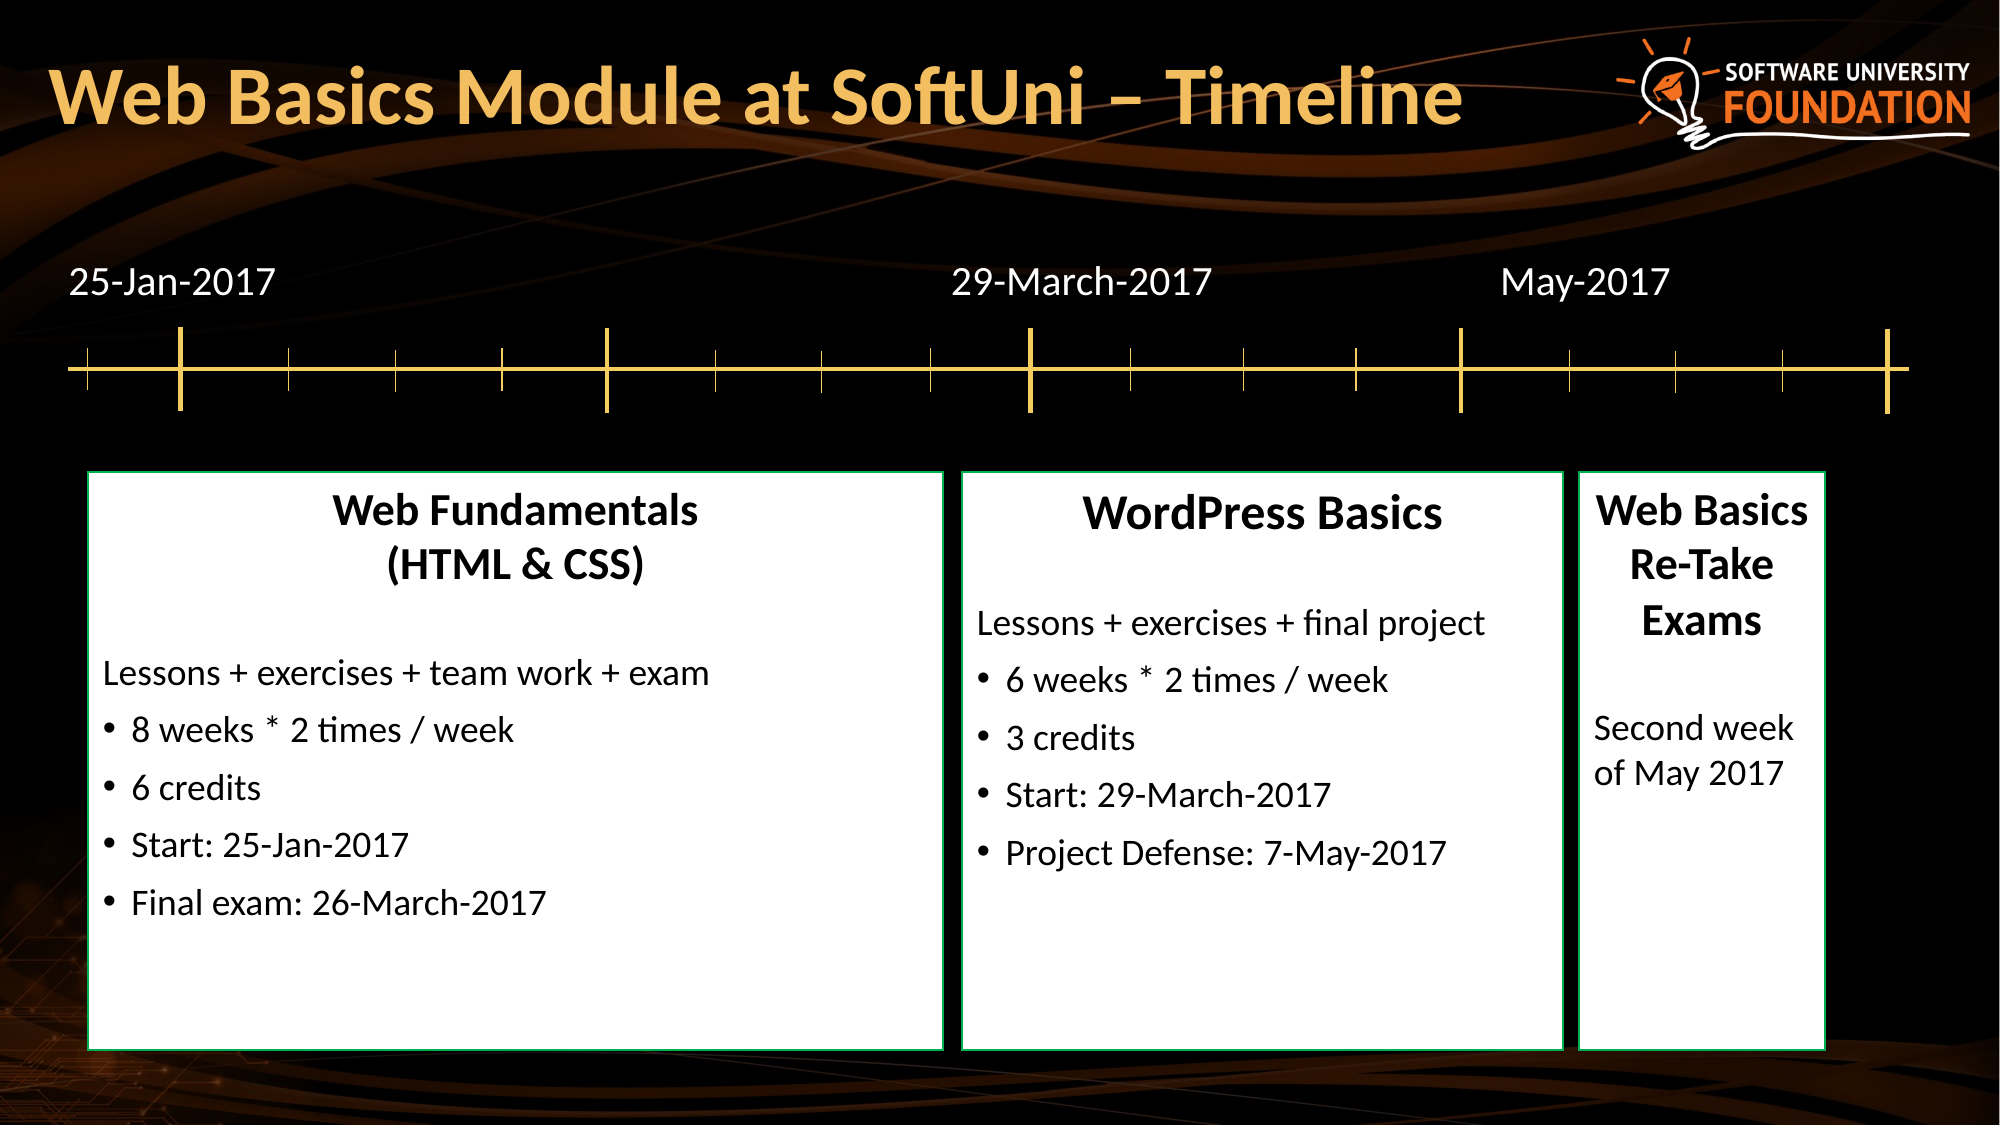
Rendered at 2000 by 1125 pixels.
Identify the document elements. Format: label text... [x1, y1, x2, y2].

text_box 29-March-2017 [936, 246, 1229, 312]
text_box May-2017 [1485, 246, 1686, 312]
title Web Basics Module at SoftUni – Timeline [30, 6, 1602, 189]
text_box Web Fundamentals (HTML & CSS) Lessons + exercises + team work + exam 8 weeks * 2 times / week 6 credits Start: 25-Jan-2017 Final exam: 26-March-2017 [87, 471, 944, 1051]
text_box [68, 326, 1910, 414]
text_box Web Basics Re-Take Exams Second week of May 2017 [1578, 471, 1826, 1051]
picture [0, 0, 2000, 1125]
text_box WordPress Basics Lessons + exercises + final project 6 weeks * 2 times / week 3 credits Start: 29-March-2017 Project Defense: 7-May-2017 [961, 471, 1564, 1051]
text_box 25-Jan-2017 [53, 246, 292, 312]
